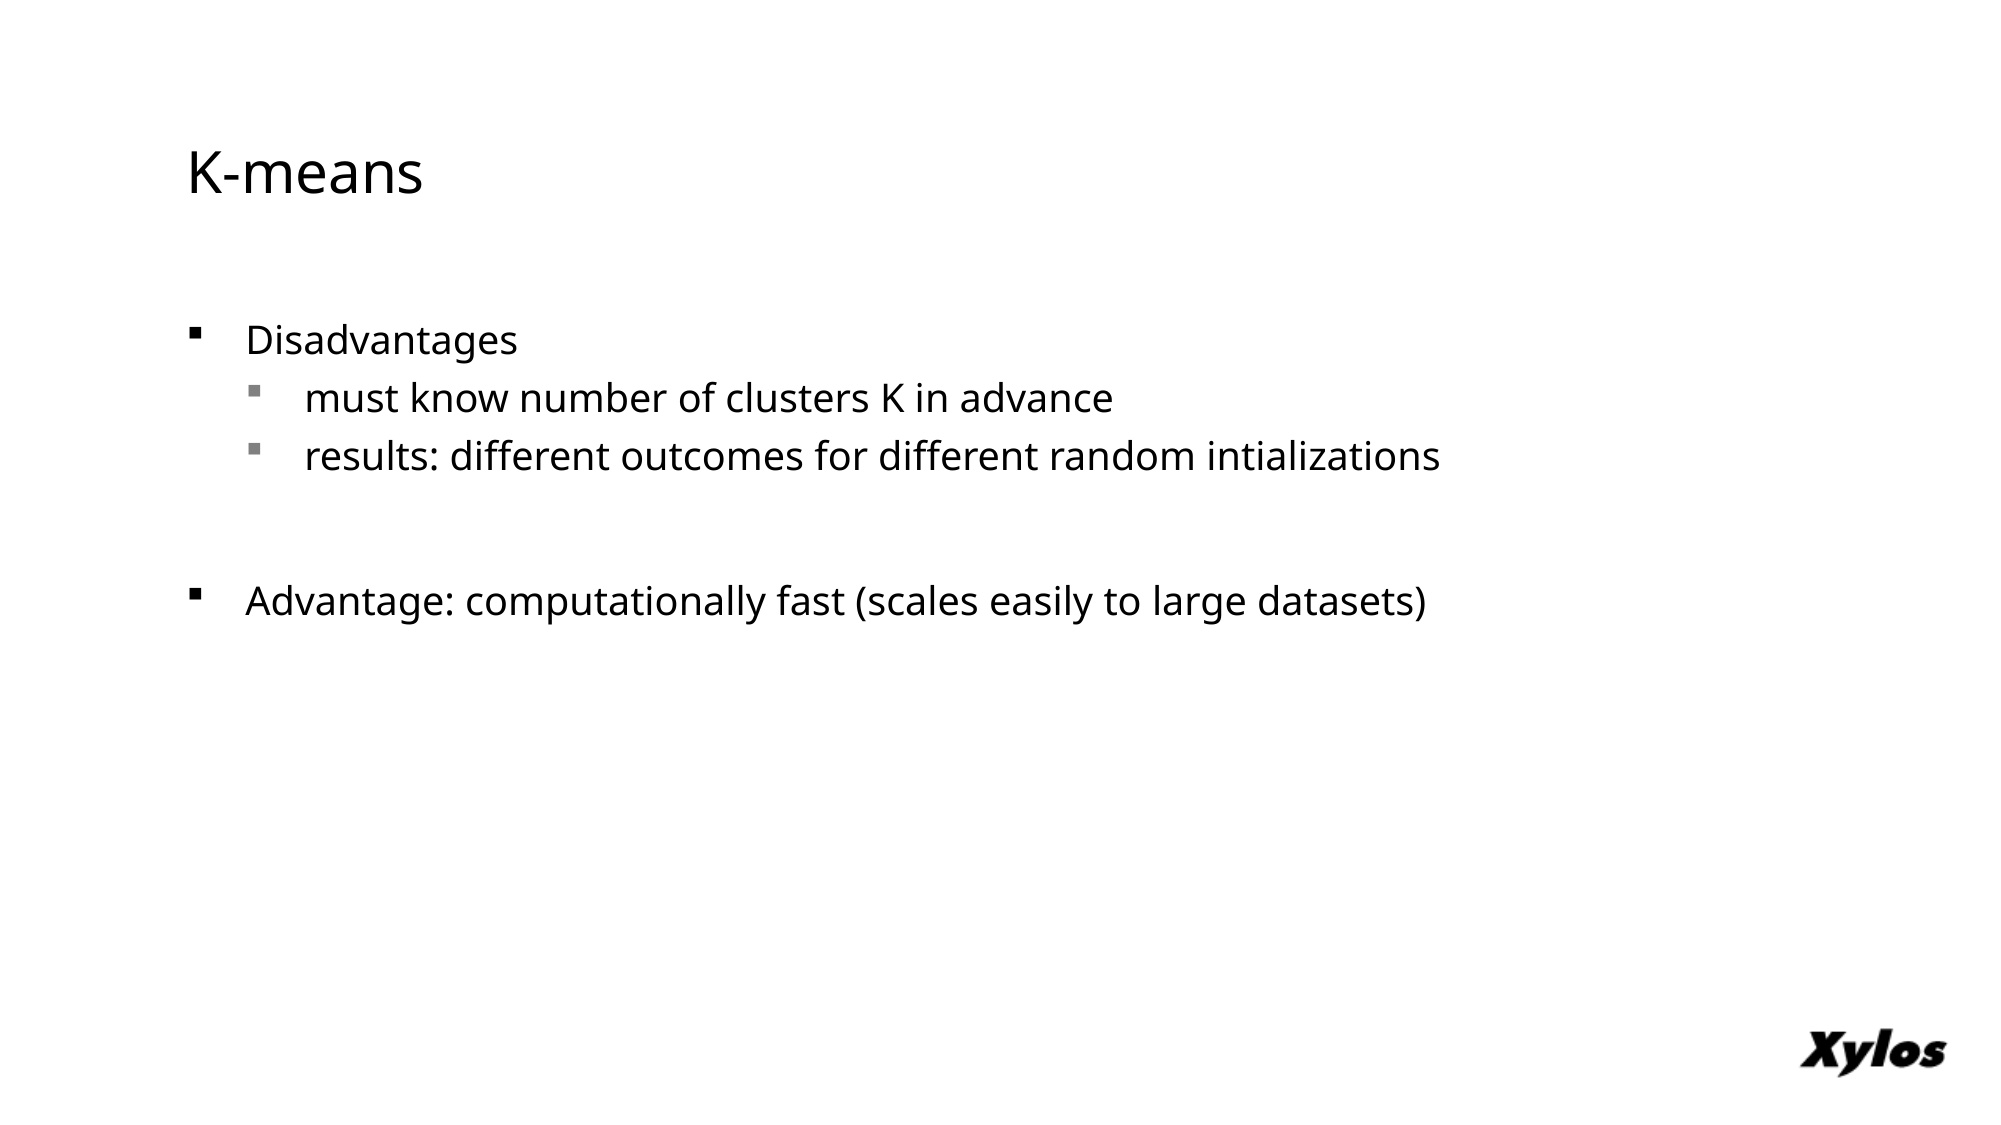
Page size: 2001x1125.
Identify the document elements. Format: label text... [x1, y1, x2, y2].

list Disadvantages must know number of clusters K in advance results: different outcomes for different random intializations Advantage: computationally fast (scales easily to large datasets) [171, 307, 1825, 898]
title K-means [171, 129, 1825, 219]
picture [1796, 1021, 2000, 1125]
